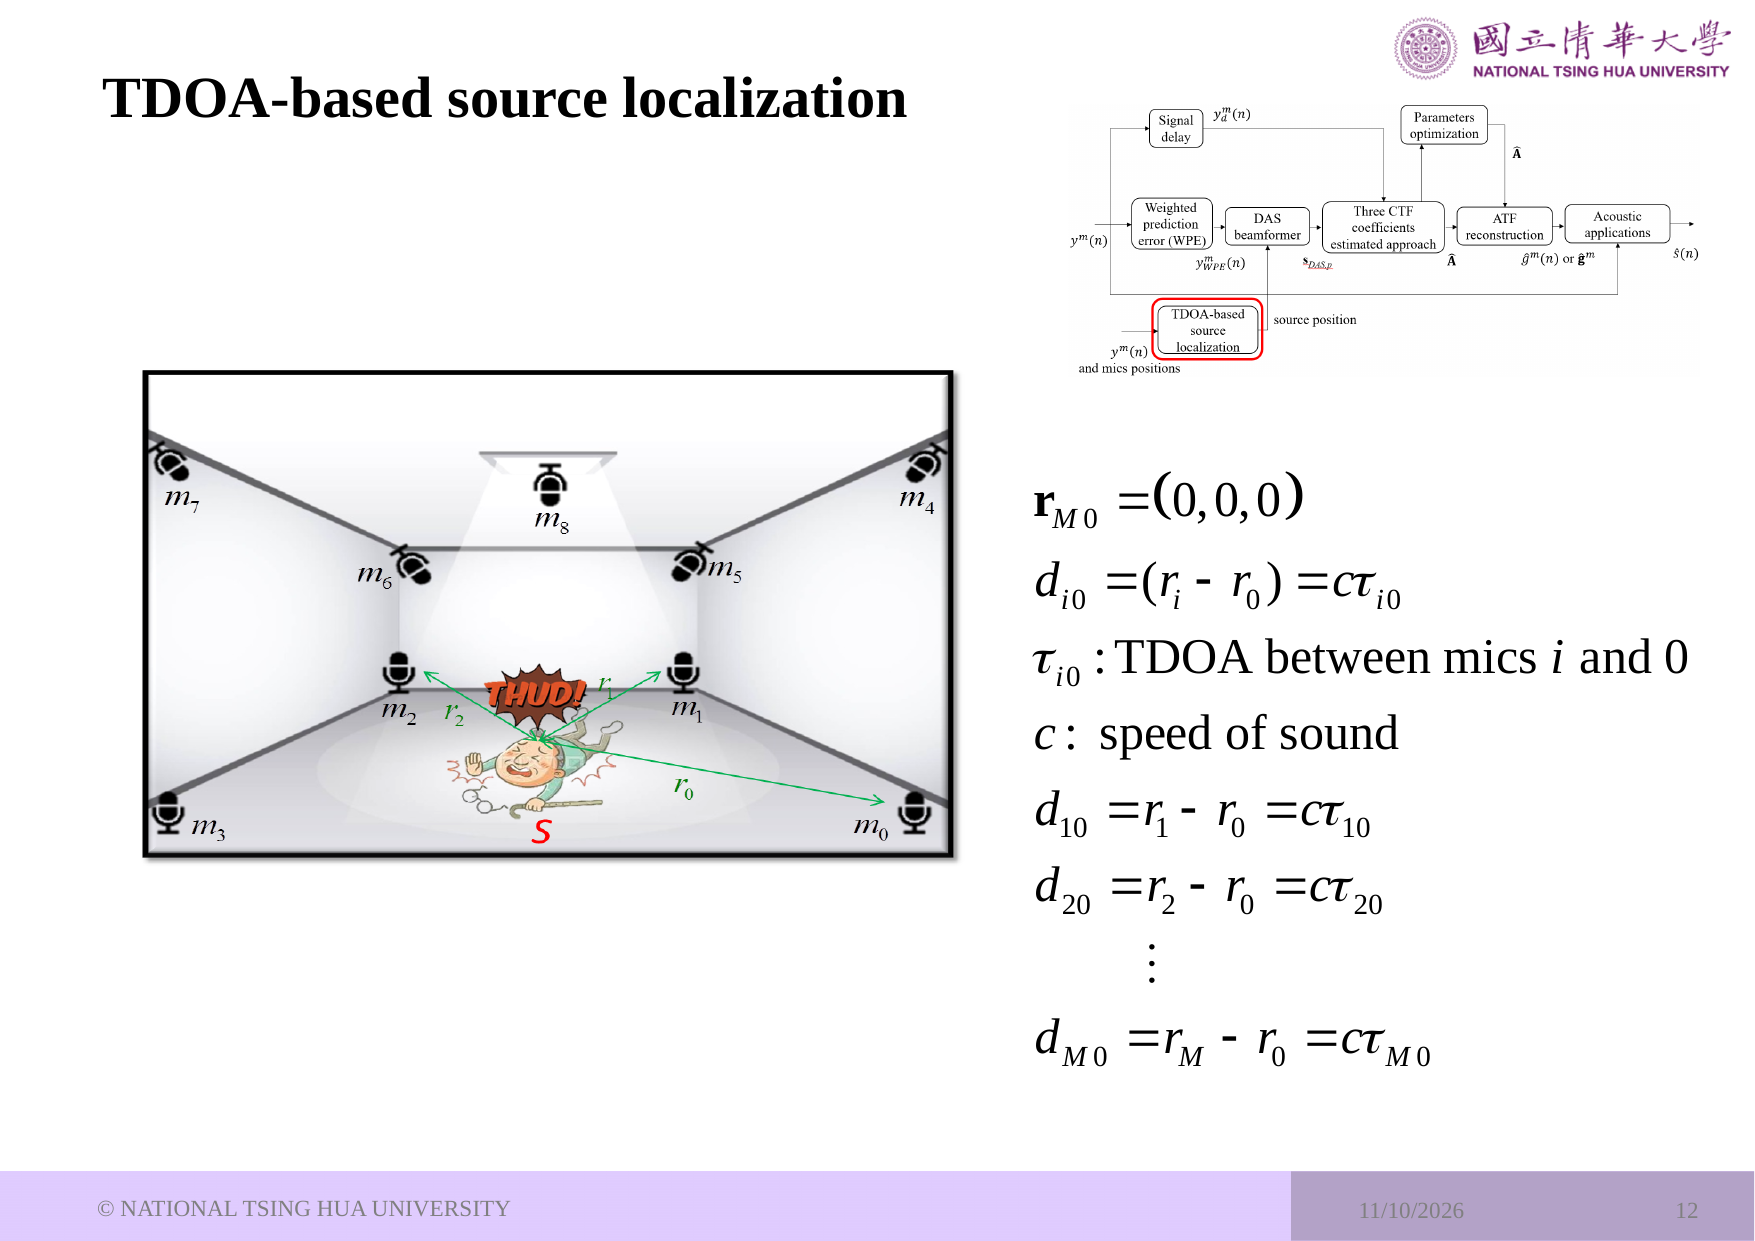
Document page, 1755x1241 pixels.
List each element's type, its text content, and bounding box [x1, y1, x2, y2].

title TDOA-based source localization [87, 35, 1257, 140]
picture [1068, 104, 1700, 377]
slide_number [1343, 1180, 1551, 1239]
footer © NATIONAL TSING HUA UNIVERSITY [82, 1177, 562, 1236]
picture [1388, 2, 1755, 95]
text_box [1026, 461, 1700, 1080]
picture [132, 365, 967, 875]
picture [0, 1171, 1291, 1241]
slide_number 12 [1577, 1180, 1714, 1239]
